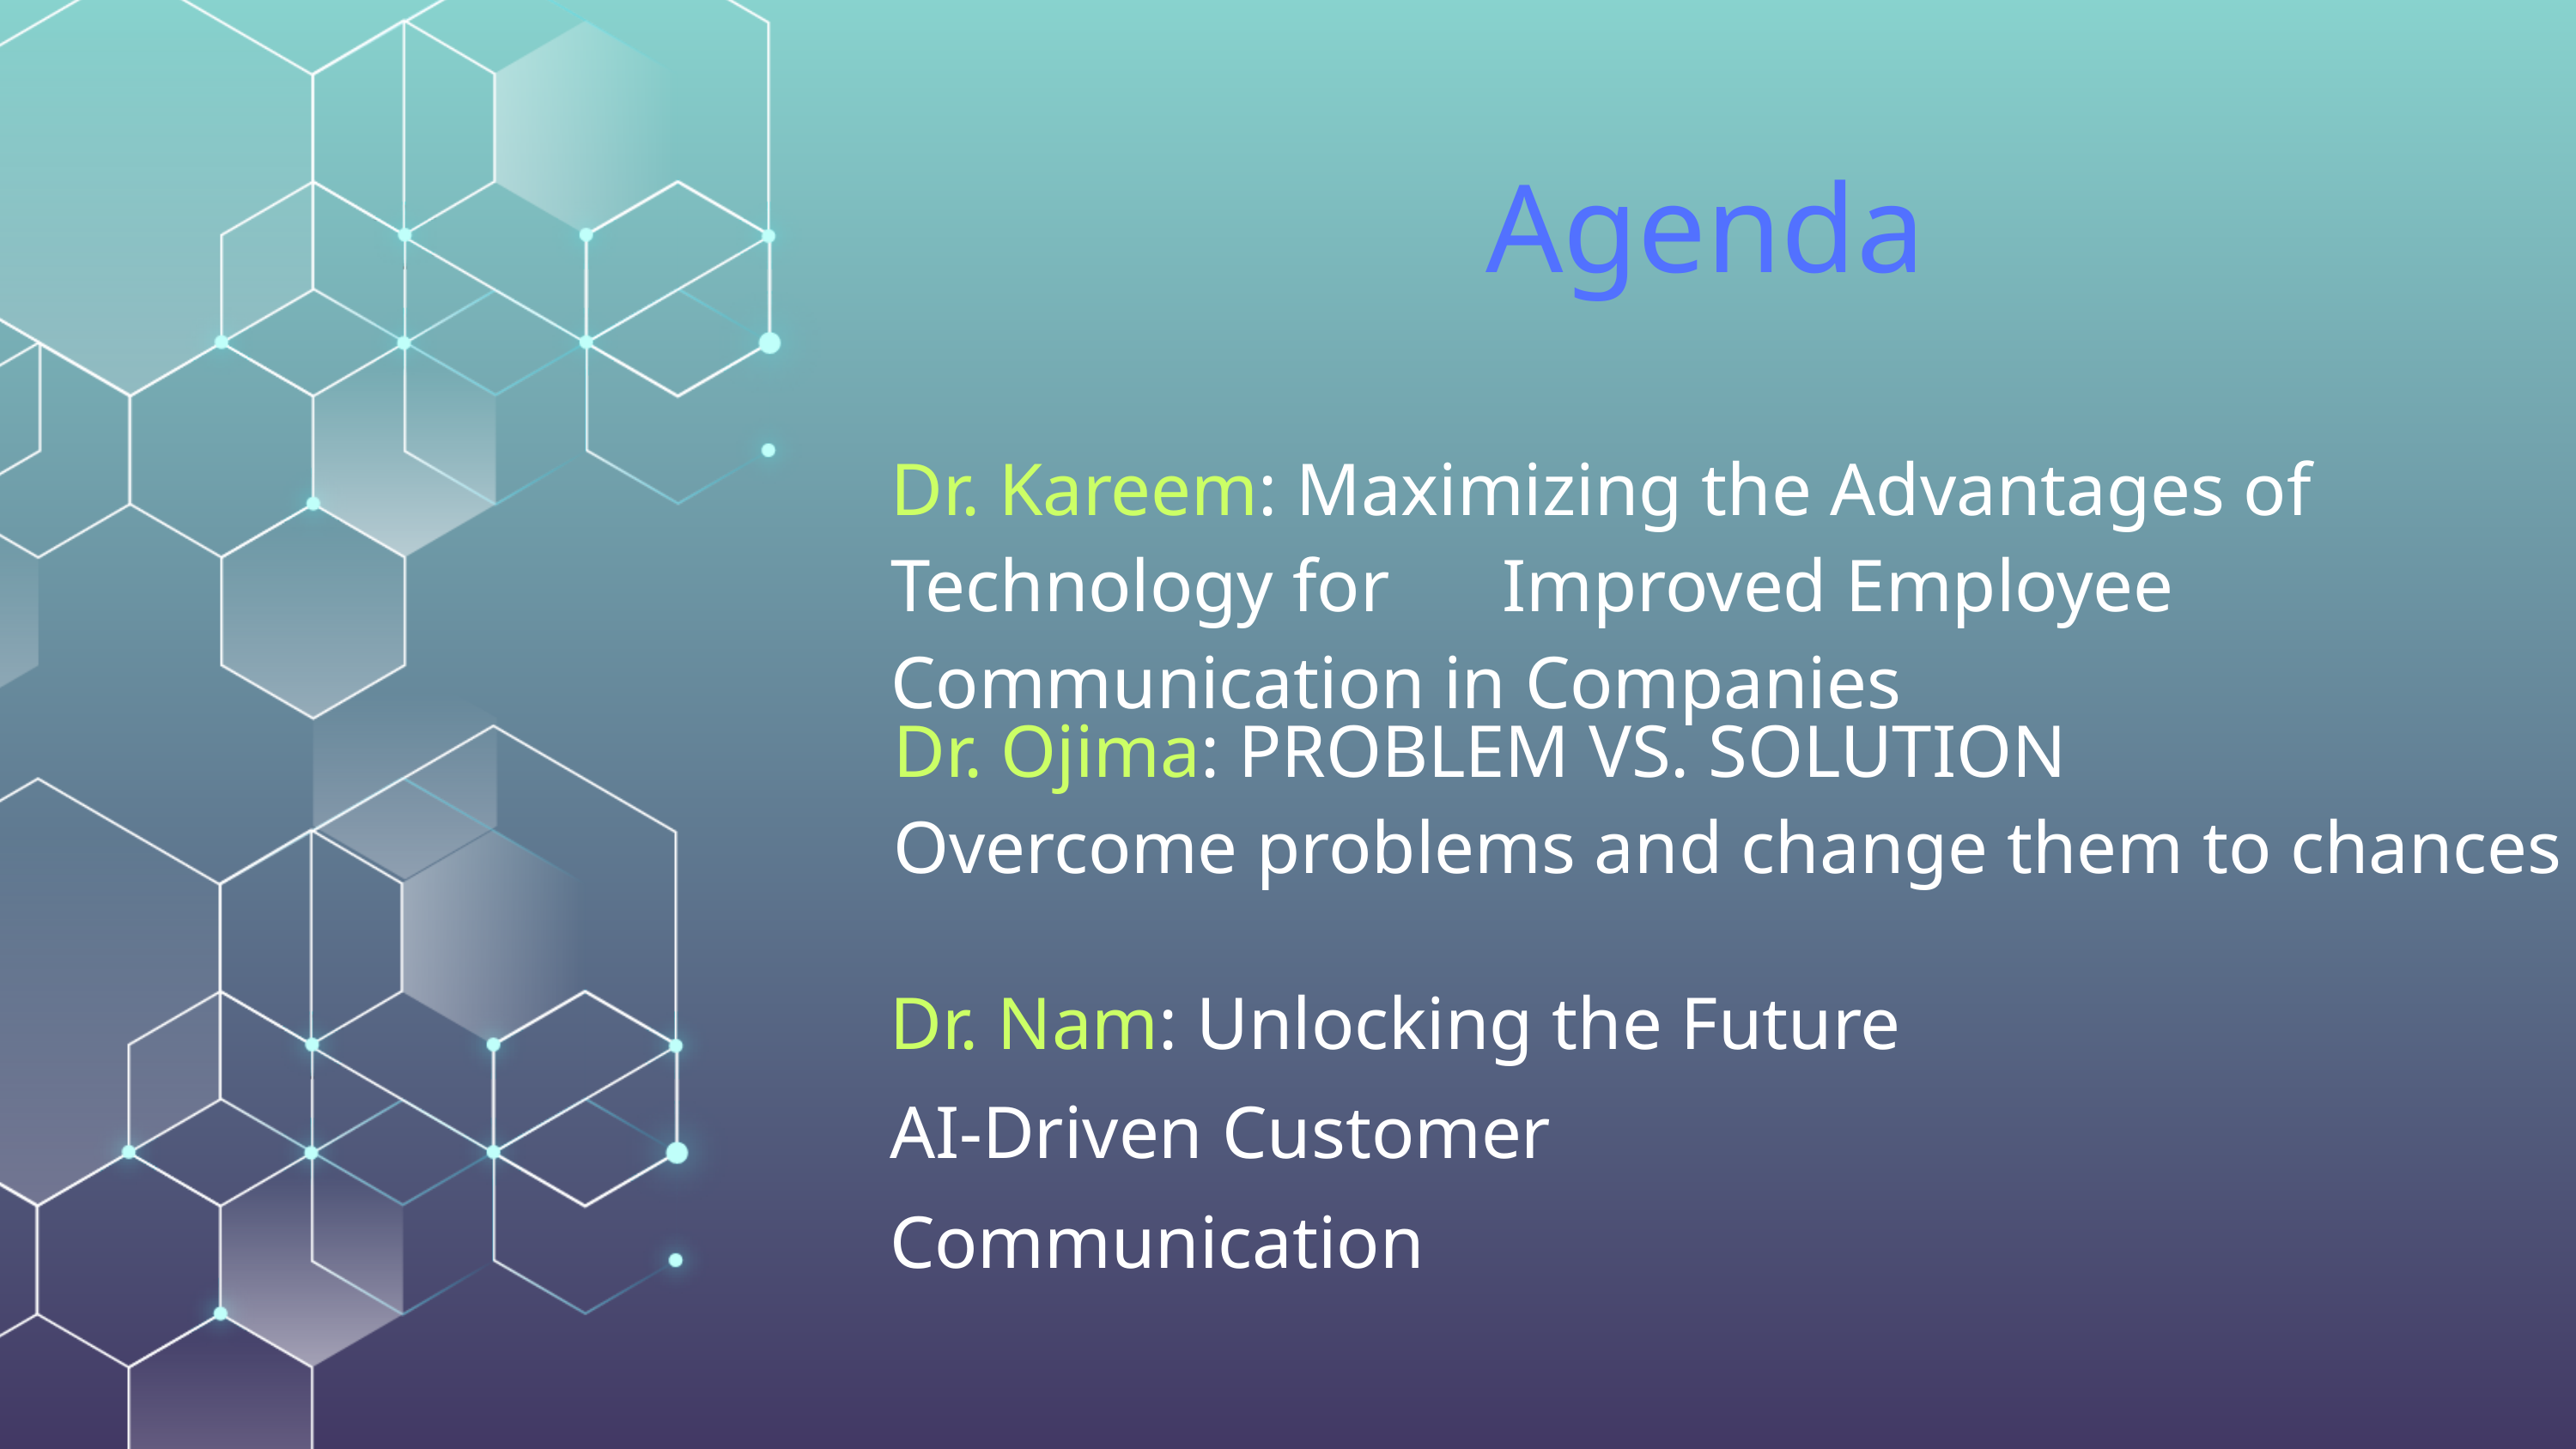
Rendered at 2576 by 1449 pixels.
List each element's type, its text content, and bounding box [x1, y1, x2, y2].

text_box Dr. Ojima: PROBLEM VS. SOLUTION Overcome problems and change them to chances [893, 692, 2576, 888]
text_box Dr. Nam: Unlocking the Future AI-Driven Customer Communication [890, 852, 2086, 1282]
text_box [0, 0, 835, 881]
text_box [0, 724, 743, 1449]
text_box Agenda [1485, 150, 2046, 297]
text_box Dr. Kareem: Maximizing the Advantages of Technology for Improved Employee Communication in Companies [890, 433, 2545, 723]
